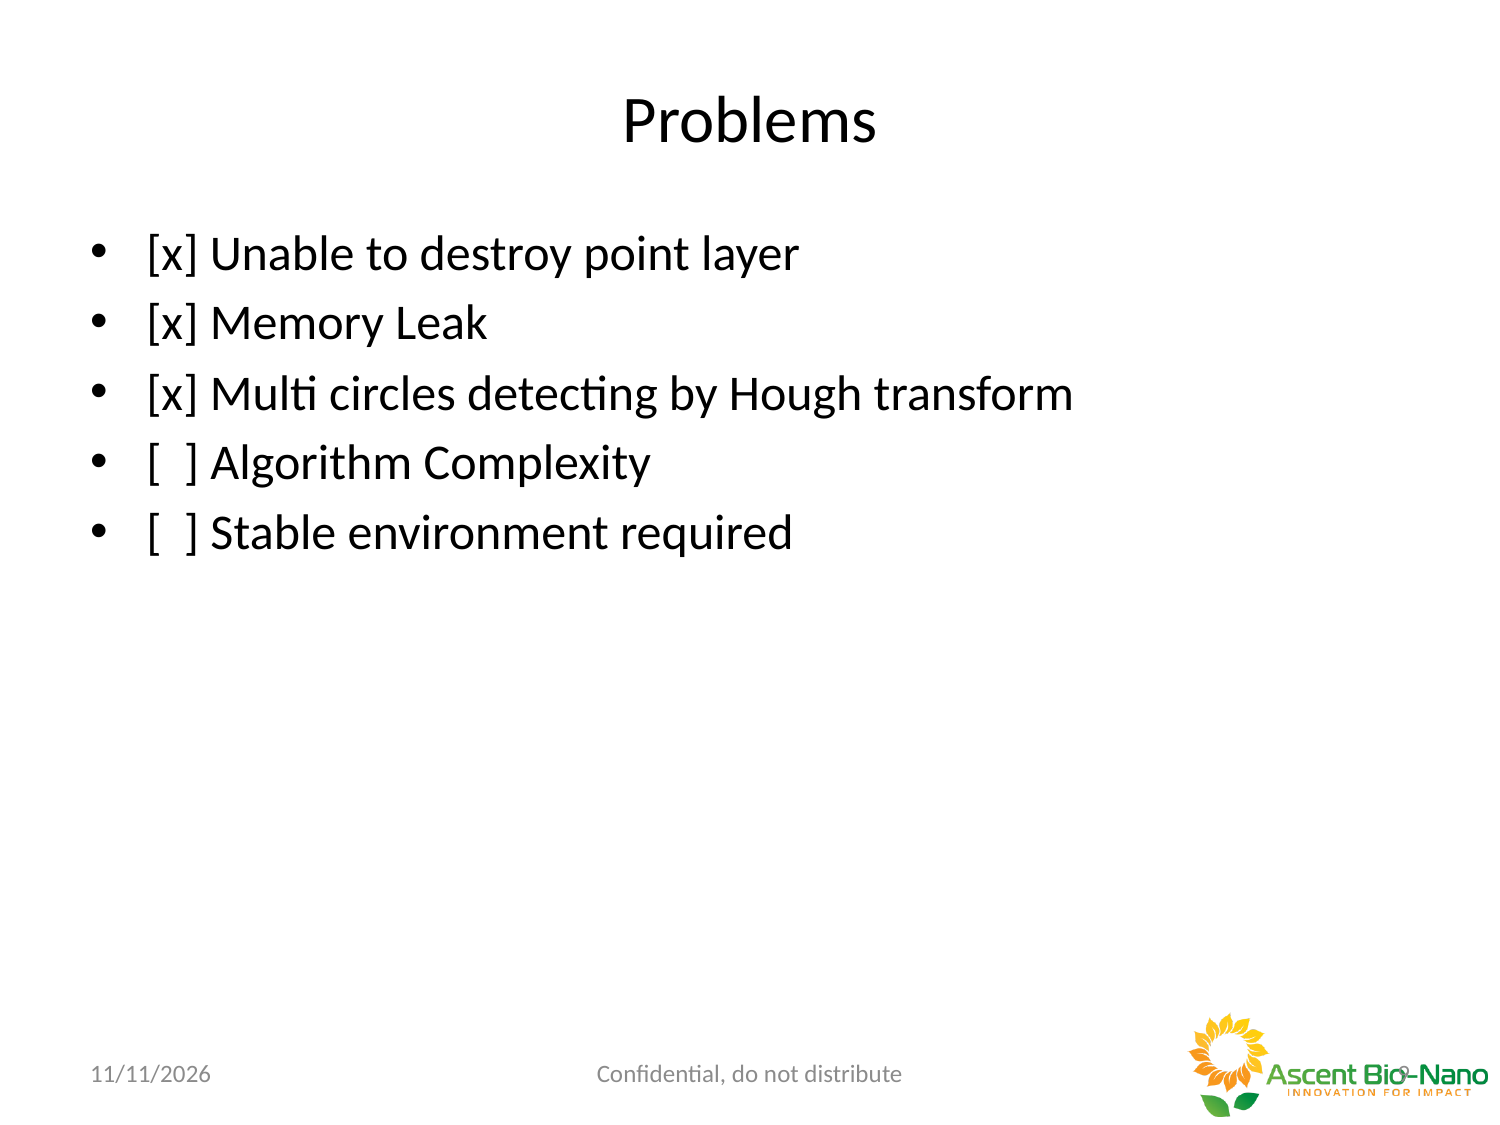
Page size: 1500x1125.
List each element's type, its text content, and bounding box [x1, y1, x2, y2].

footer Confidential, do not distribute [512, 1042, 988, 1103]
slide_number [75, 1042, 425, 1103]
list [x] Unable to destroy point layer [x] Memory Leak [x] Multi circles detecting by Hough transform [ ] Algorithm Complexity [ ] Stable environment required [75, 212, 1425, 1005]
picture [1187, 1012, 1488, 1117]
slide_number 8 [1074, 1042, 1425, 1103]
title Problems [75, 45, 1425, 188]
